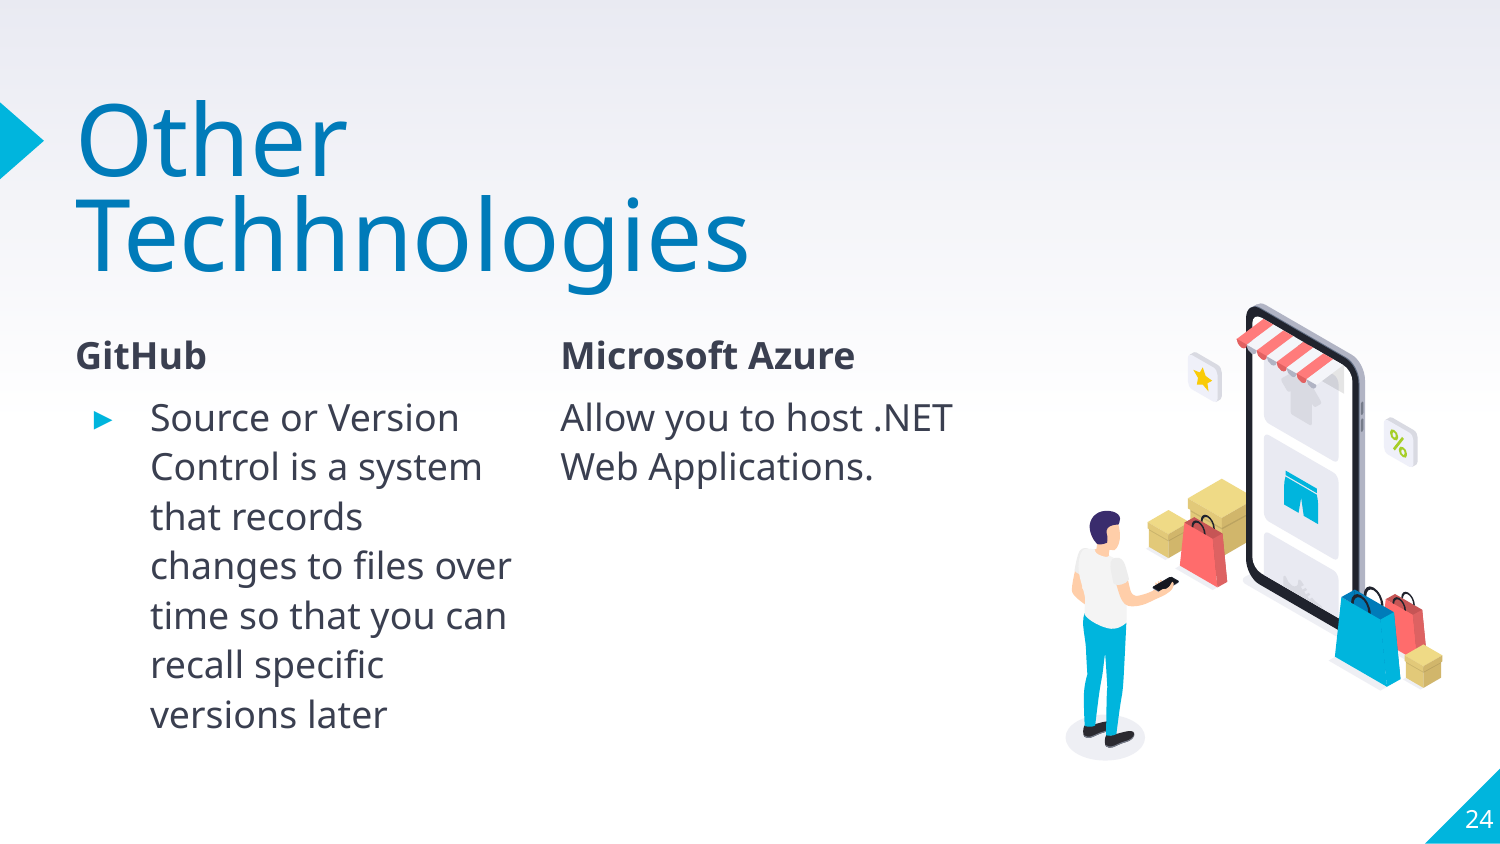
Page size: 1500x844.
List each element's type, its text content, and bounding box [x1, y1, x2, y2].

slide_number 24 [1418, 760, 1494, 838]
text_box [1065, 303, 1443, 761]
list Microsoft Azure Allow you to host .NET Web Applications. [560, 327, 1001, 767]
title Other Techhnologies [75, 99, 1001, 277]
list GitHub Source or Version Control is a system that records changes to files over time so that you can recall specific versions later [75, 327, 516, 767]
